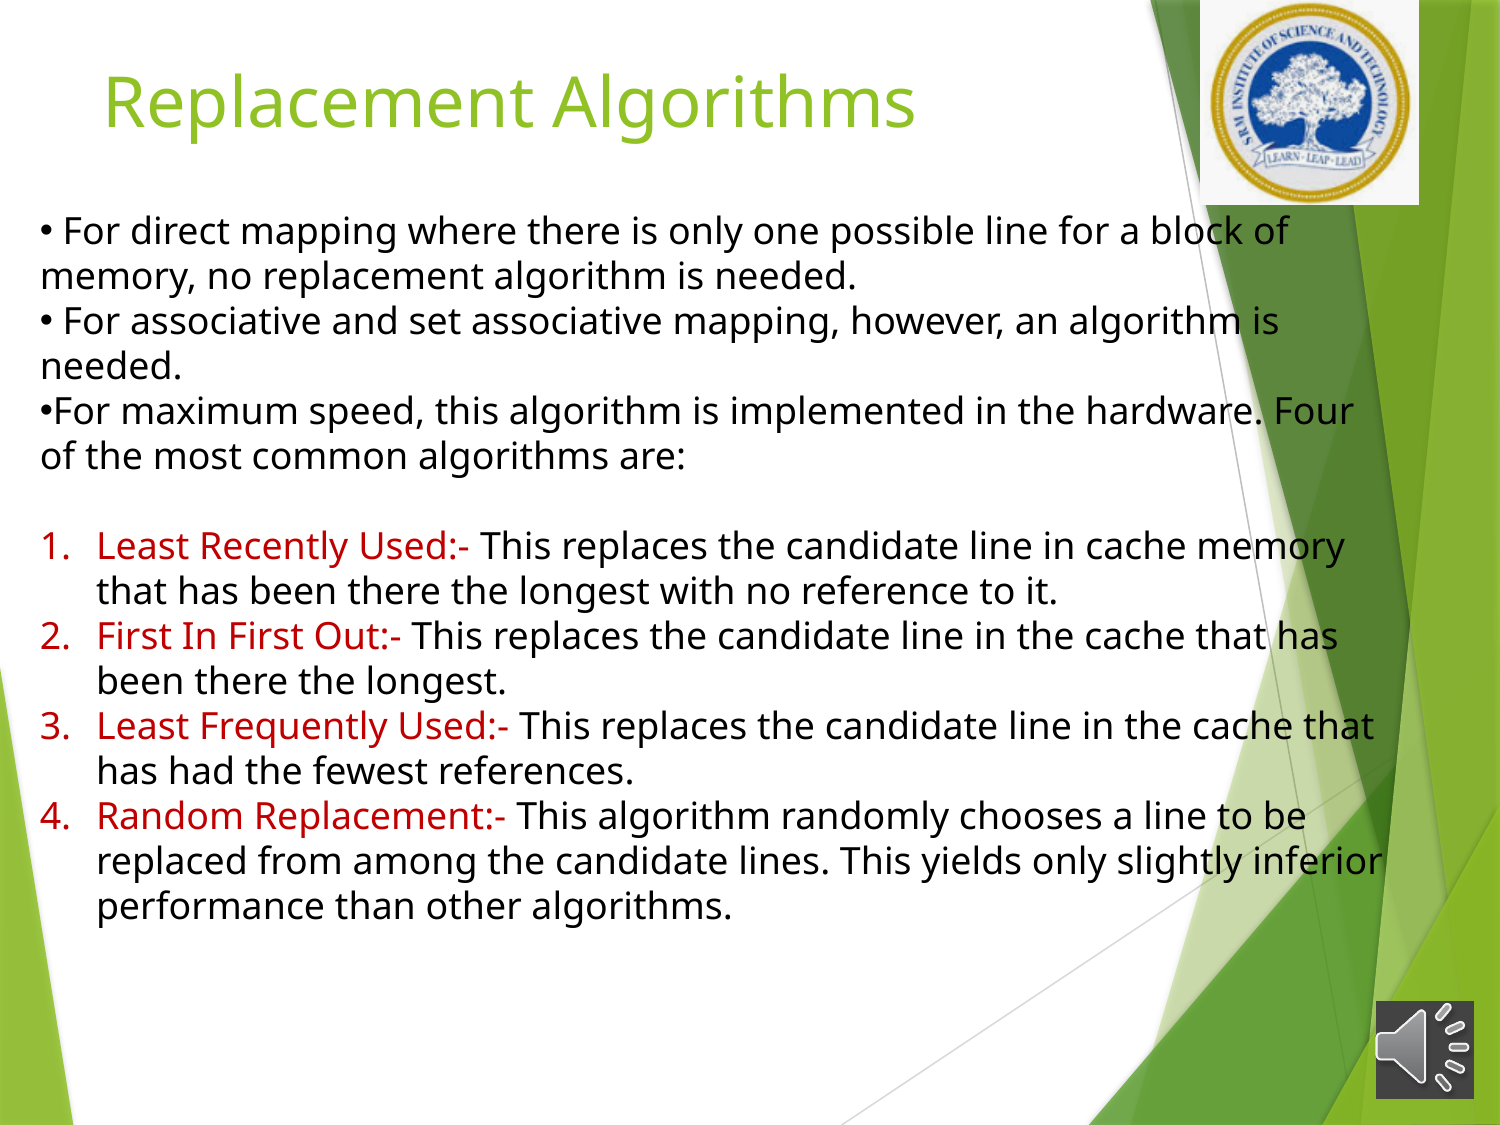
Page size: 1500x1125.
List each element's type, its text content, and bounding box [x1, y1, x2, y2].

picture [1199, 0, 1420, 206]
picture [1374, 999, 1476, 1101]
title Replacement Algorithms [87, 50, 1129, 150]
text_box For direct mapping where there is only one possible line for a block of memory, no replacement algorithm is needed. For associative and set associative mapping, however, an algorithm is needed. For maximum speed, this algorithm is implemented in the hardware. Four of the most common algorithms are: Least Recently Used:- This replaces the candidate line in cache memory that has been there the longest with no reference to it. first In first Out:- This replaces the candidate line in the cache that has been there the longest. Least frequently Used:- This replaces the candidate line in the cache that has had the fewest references. Random Replacement:- This algorithm randomly chooses a line to be replaced from among the candidate lines. This yields only slightly inferior performance than other algorithms. [24, 199, 1413, 1025]
